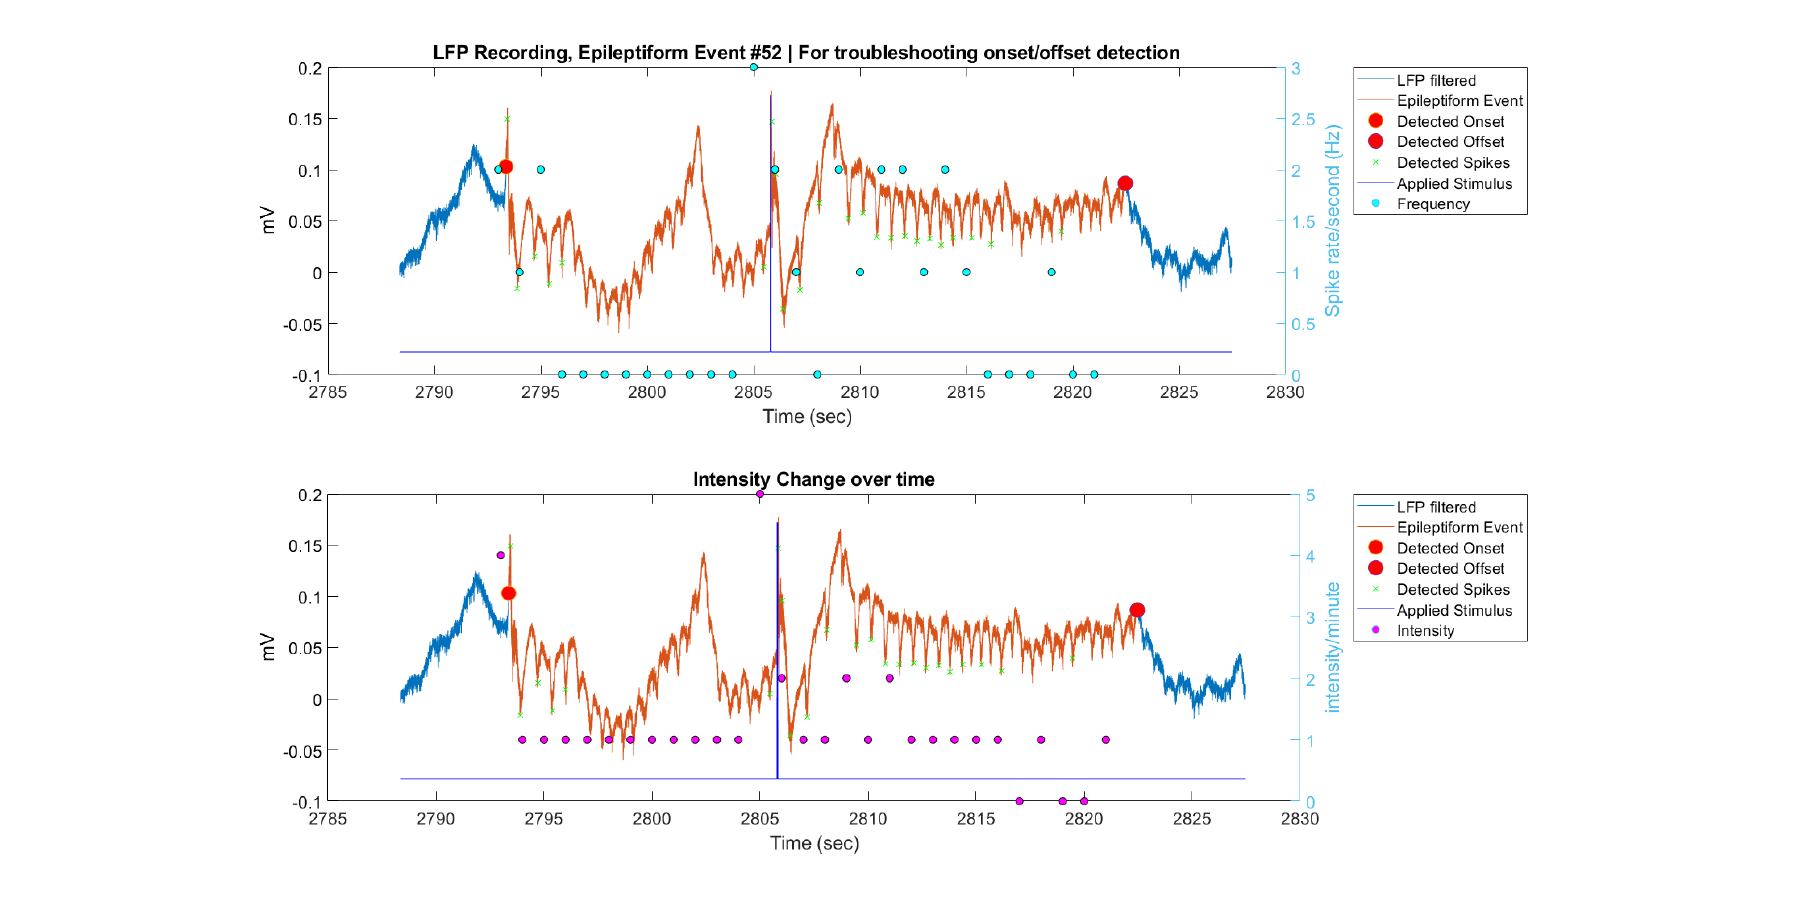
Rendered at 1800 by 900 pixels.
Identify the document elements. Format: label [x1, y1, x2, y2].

picture [126, 0, 1674, 900]
